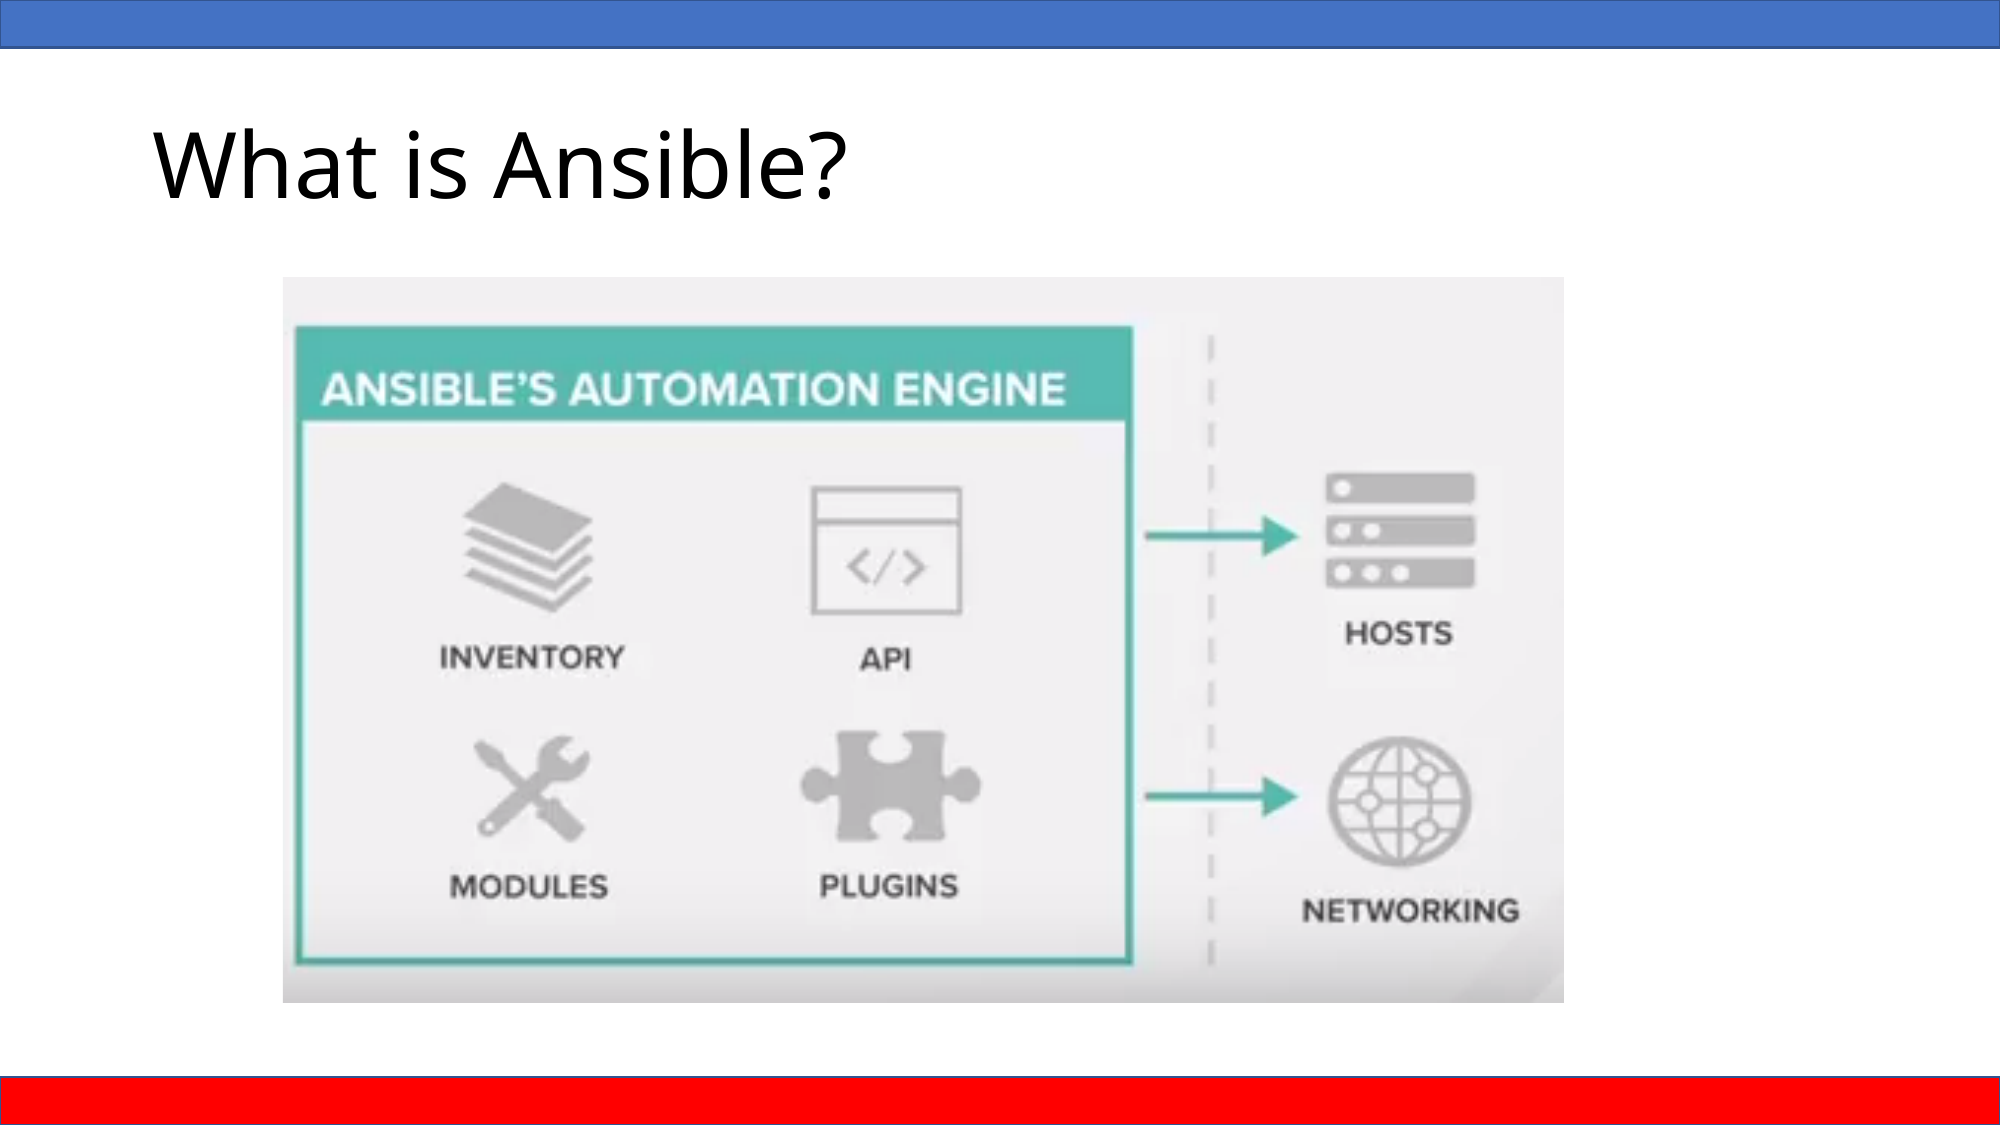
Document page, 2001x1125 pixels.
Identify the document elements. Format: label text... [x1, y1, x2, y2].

text_box [0, 0, 2000, 49]
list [282, 277, 1565, 1003]
text_box [0, 1076, 2000, 1125]
title What is Ansible? [137, 59, 1863, 278]
